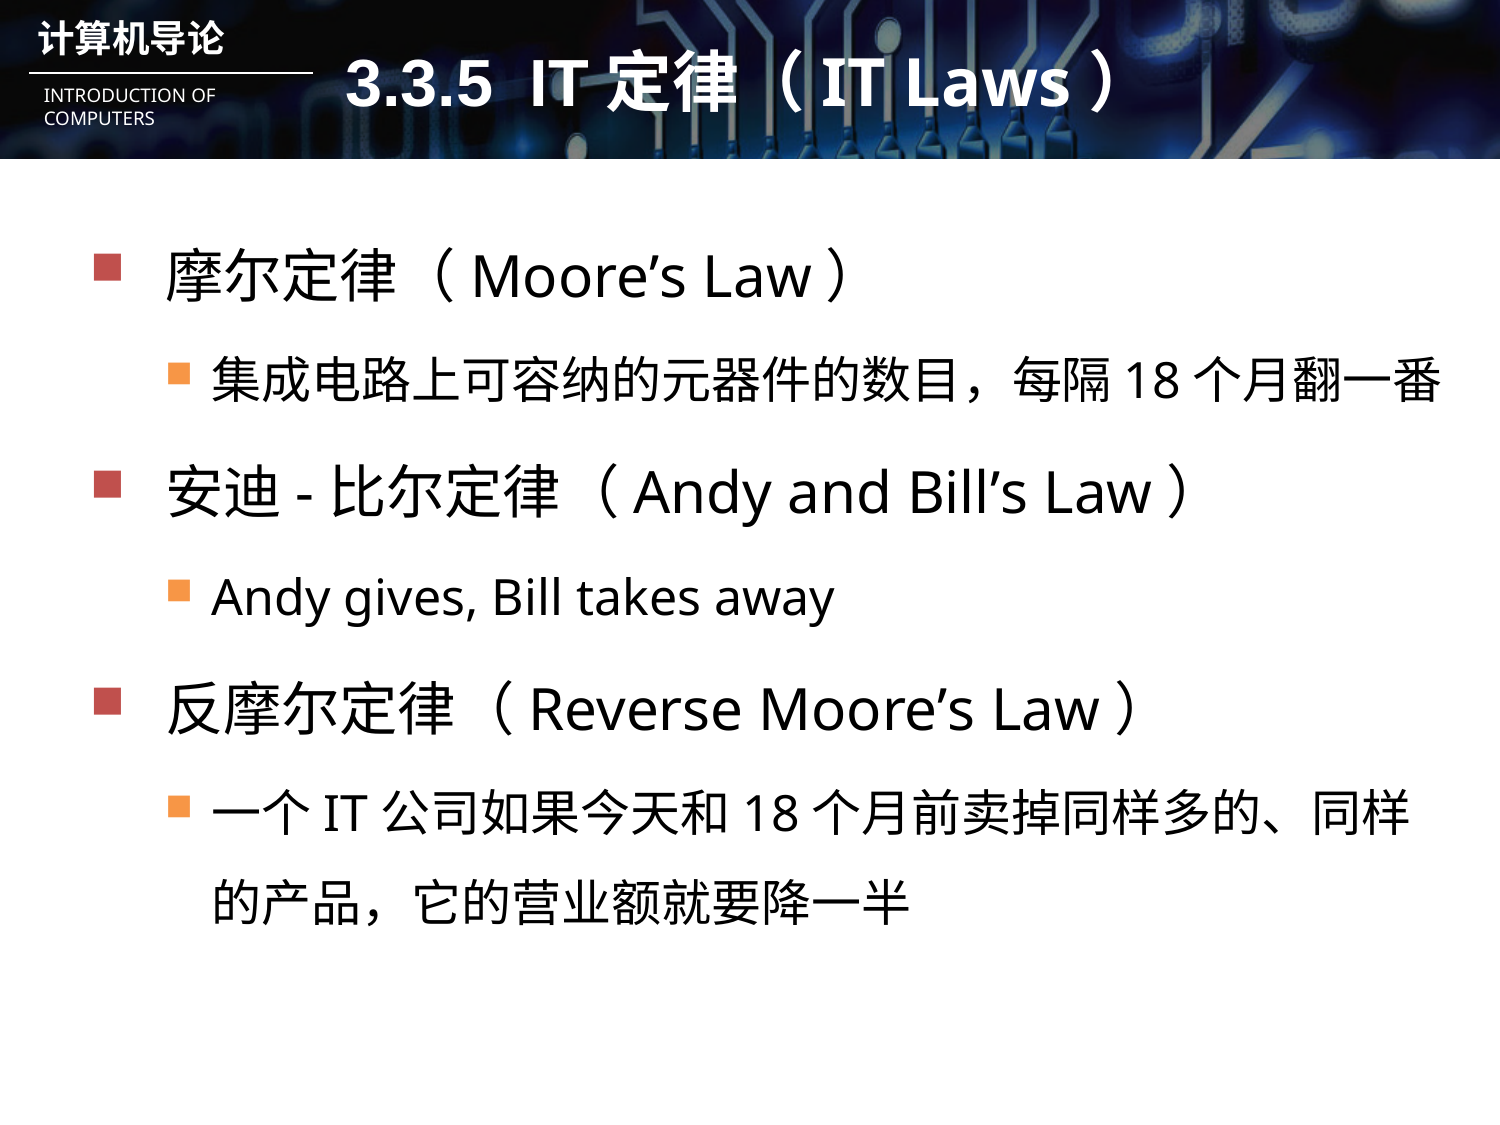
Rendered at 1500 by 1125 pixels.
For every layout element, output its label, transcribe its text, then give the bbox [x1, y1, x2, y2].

title 3.3.5 IT定律（IT Laws） [76, 21, 1424, 138]
list 摩尔定律（Moore’s Law） 集成电路上可容纳的元器件的数目，每隔18个月翻一番 安迪-比尔定律（Andy and Bill’s Law） Andy gives, Bill takes away 反摩尔定律（Reverse Moore’s Law） 一个IT公司如果今天和18个月前卖掉同样多的、同样的产品，它的营业额就要降一半 [75, 196, 1471, 1083]
picture [0, 0, 1500, 159]
